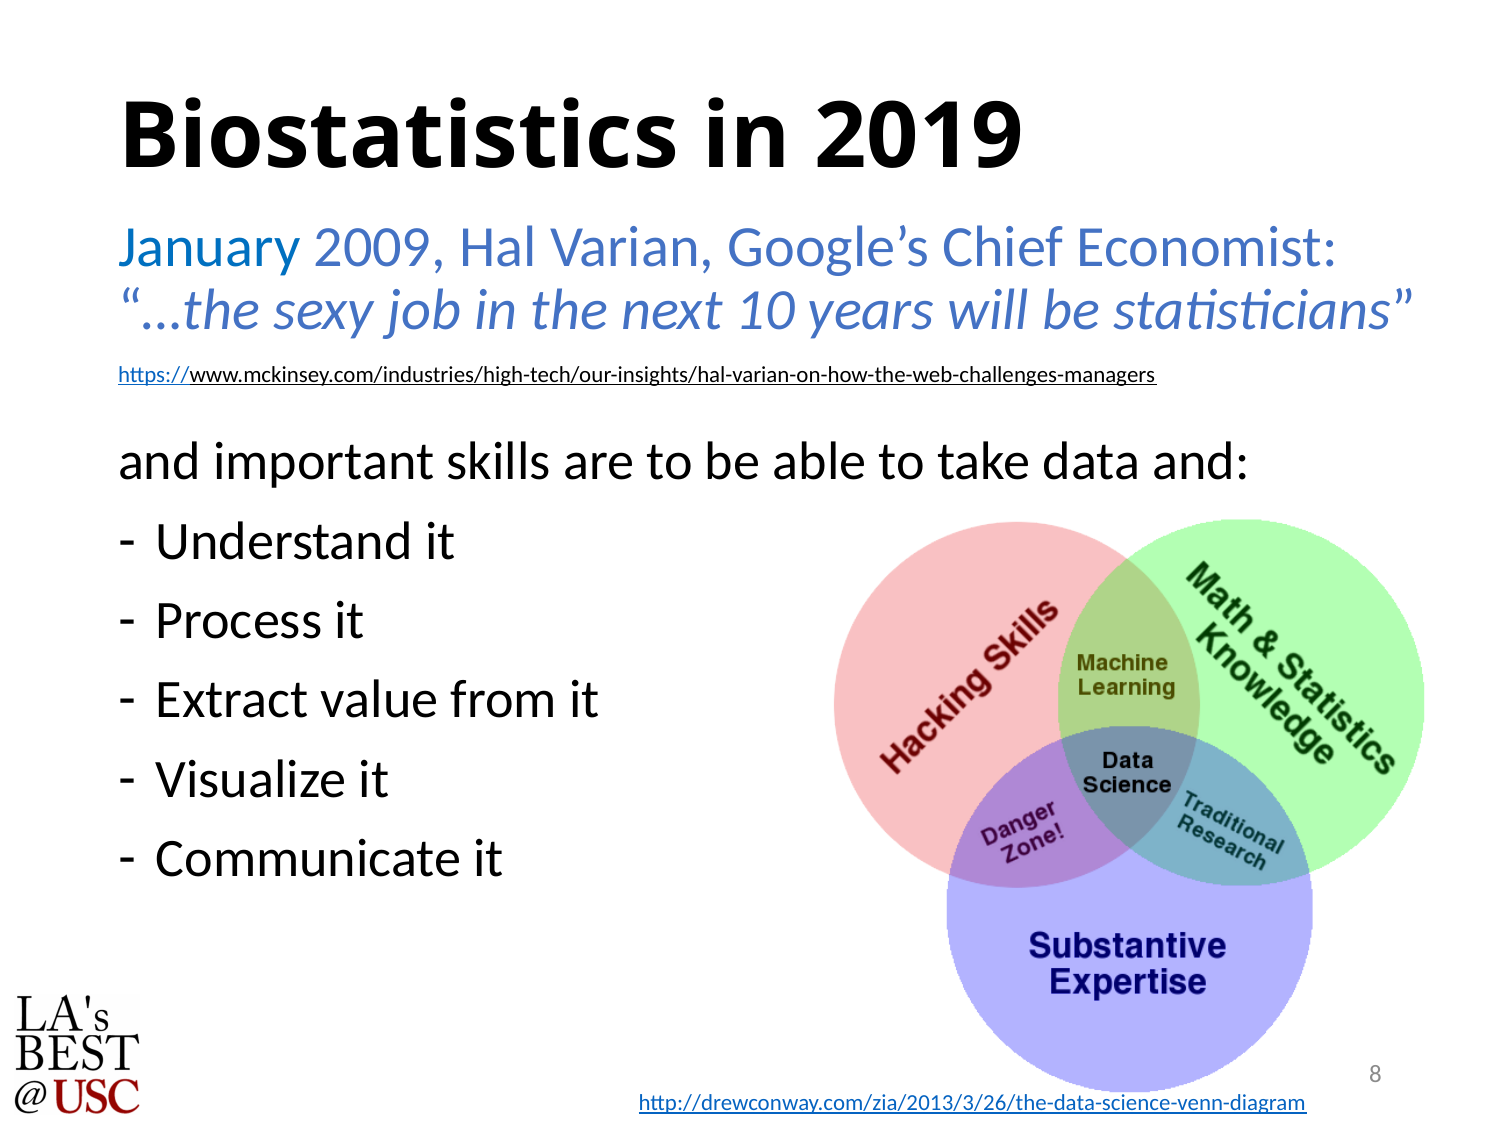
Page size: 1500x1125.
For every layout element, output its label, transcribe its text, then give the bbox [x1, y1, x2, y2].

title Biostatistics in 2019 [103, 29, 1397, 208]
picture [14, 994, 140, 1115]
picture [821, 517, 1435, 1103]
text_box http://drewconway.com/zia/2013/3/26/the-data-science-venn-diagram [623, 1080, 1374, 1123]
list January 2009, Hal Varian, Google’s Chief Economist: “…the sexy job in the next 10 years will be statisticians” https://www.mckinsey.com/industries/high-tech/our-insights/hal-varian-on-how-the-web-challenges-managers and important skills are to be able to take data and: Understand it Process it Extract value from it Visualize it Communicate it [103, 208, 1456, 1014]
